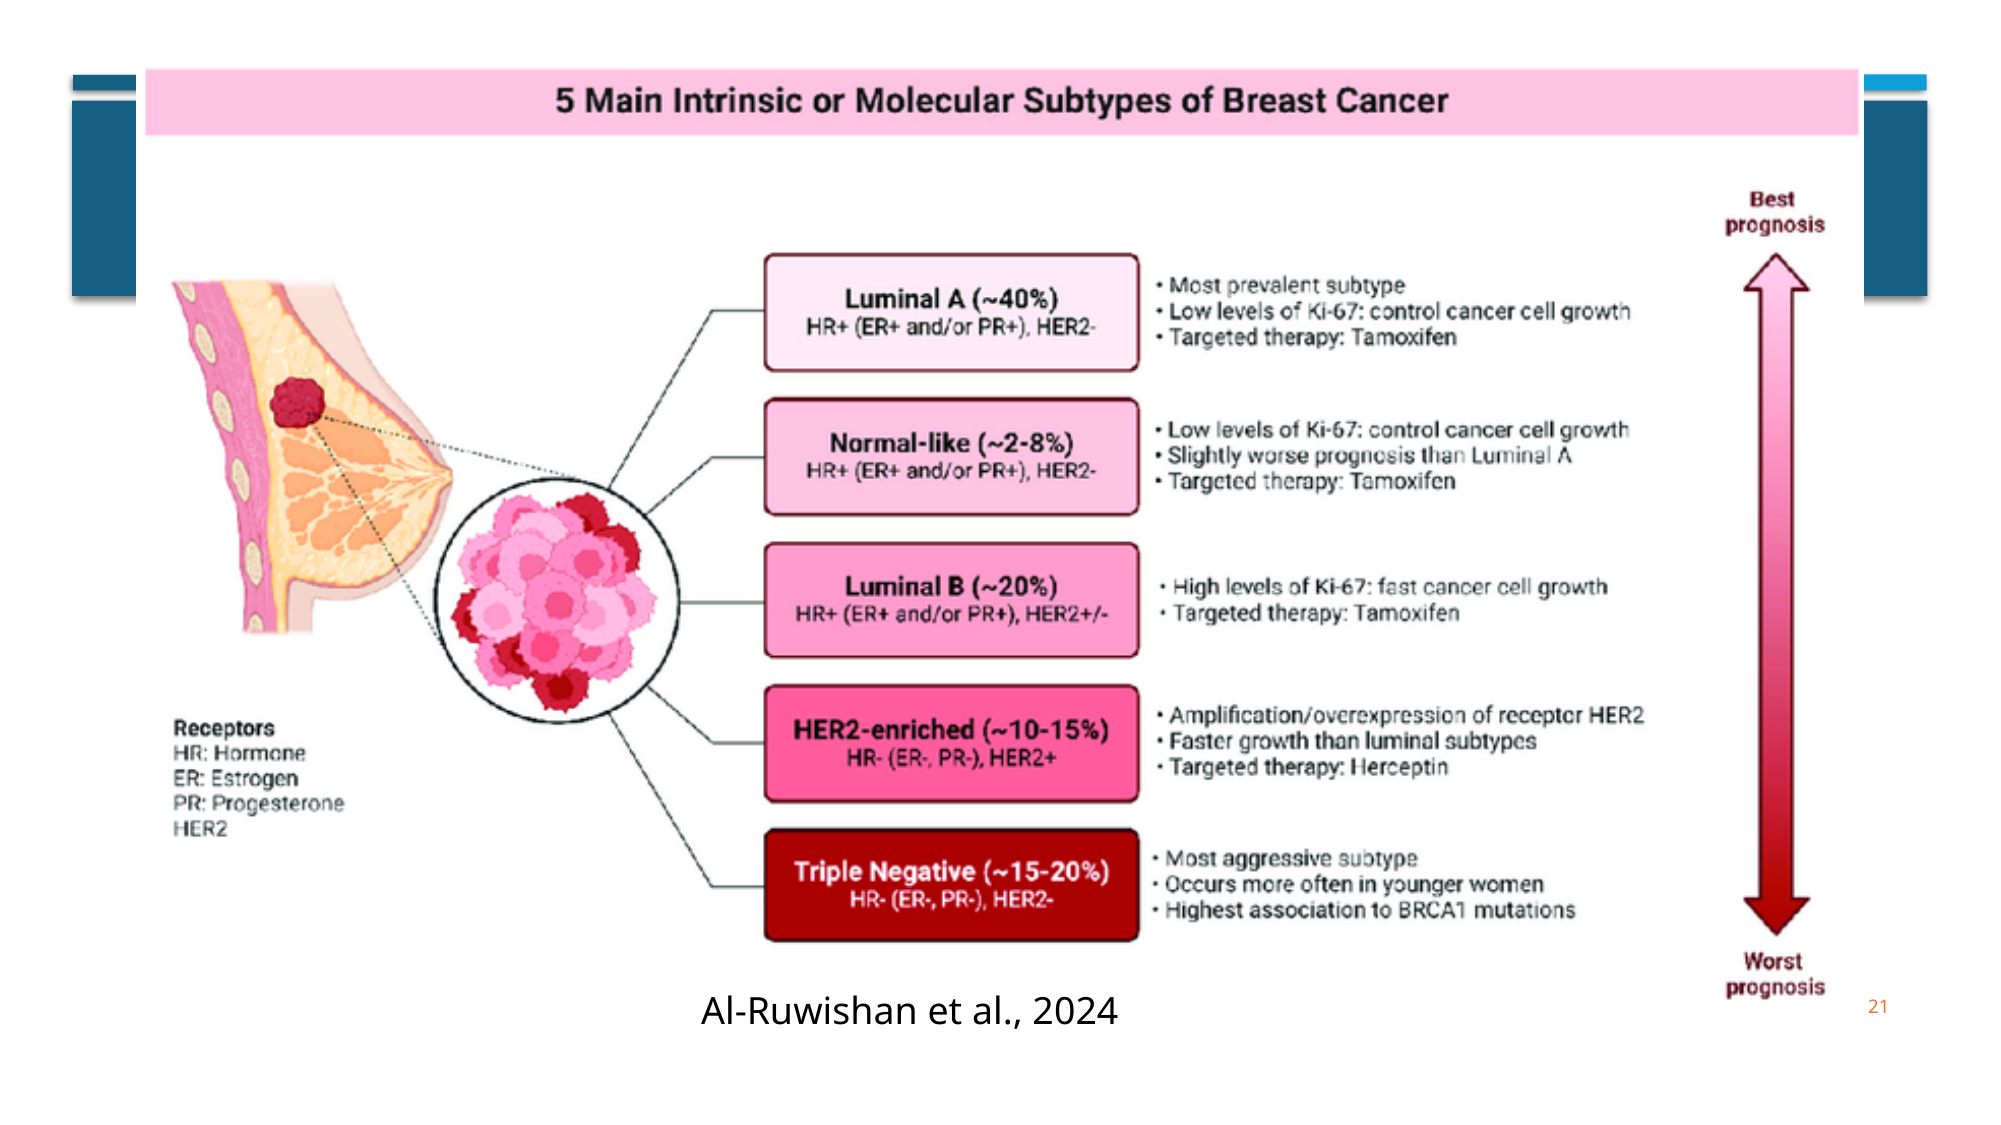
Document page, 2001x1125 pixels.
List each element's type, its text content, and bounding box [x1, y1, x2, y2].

text_box Al-Ruwishan et al., 2024 [686, 1020, 1134, 1040]
picture [135, 58, 1864, 1011]
slide_number 21 [1732, 977, 1905, 1037]
